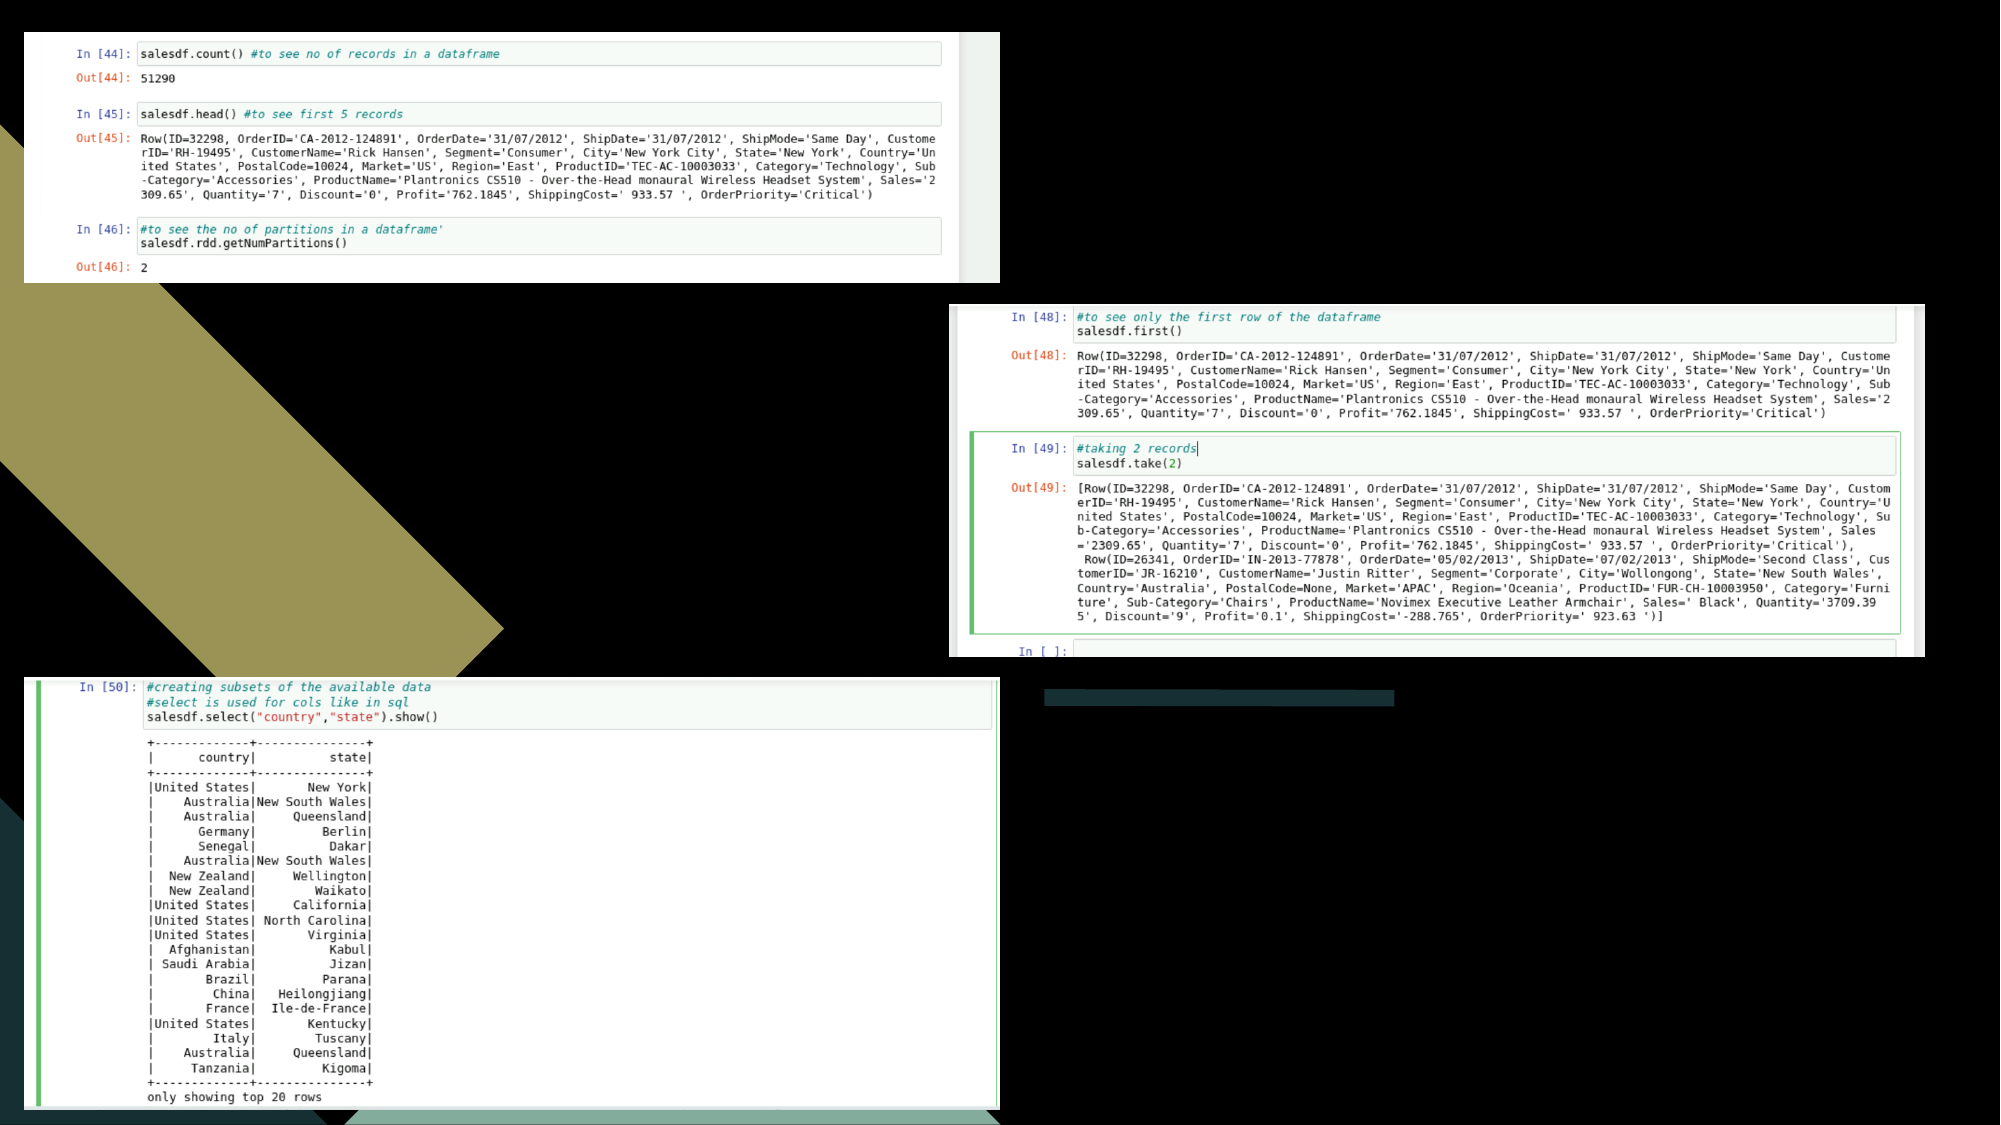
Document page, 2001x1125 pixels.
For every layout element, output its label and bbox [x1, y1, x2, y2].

picture [949, 303, 1925, 658]
picture [24, 32, 1001, 284]
picture [24, 677, 1001, 1110]
